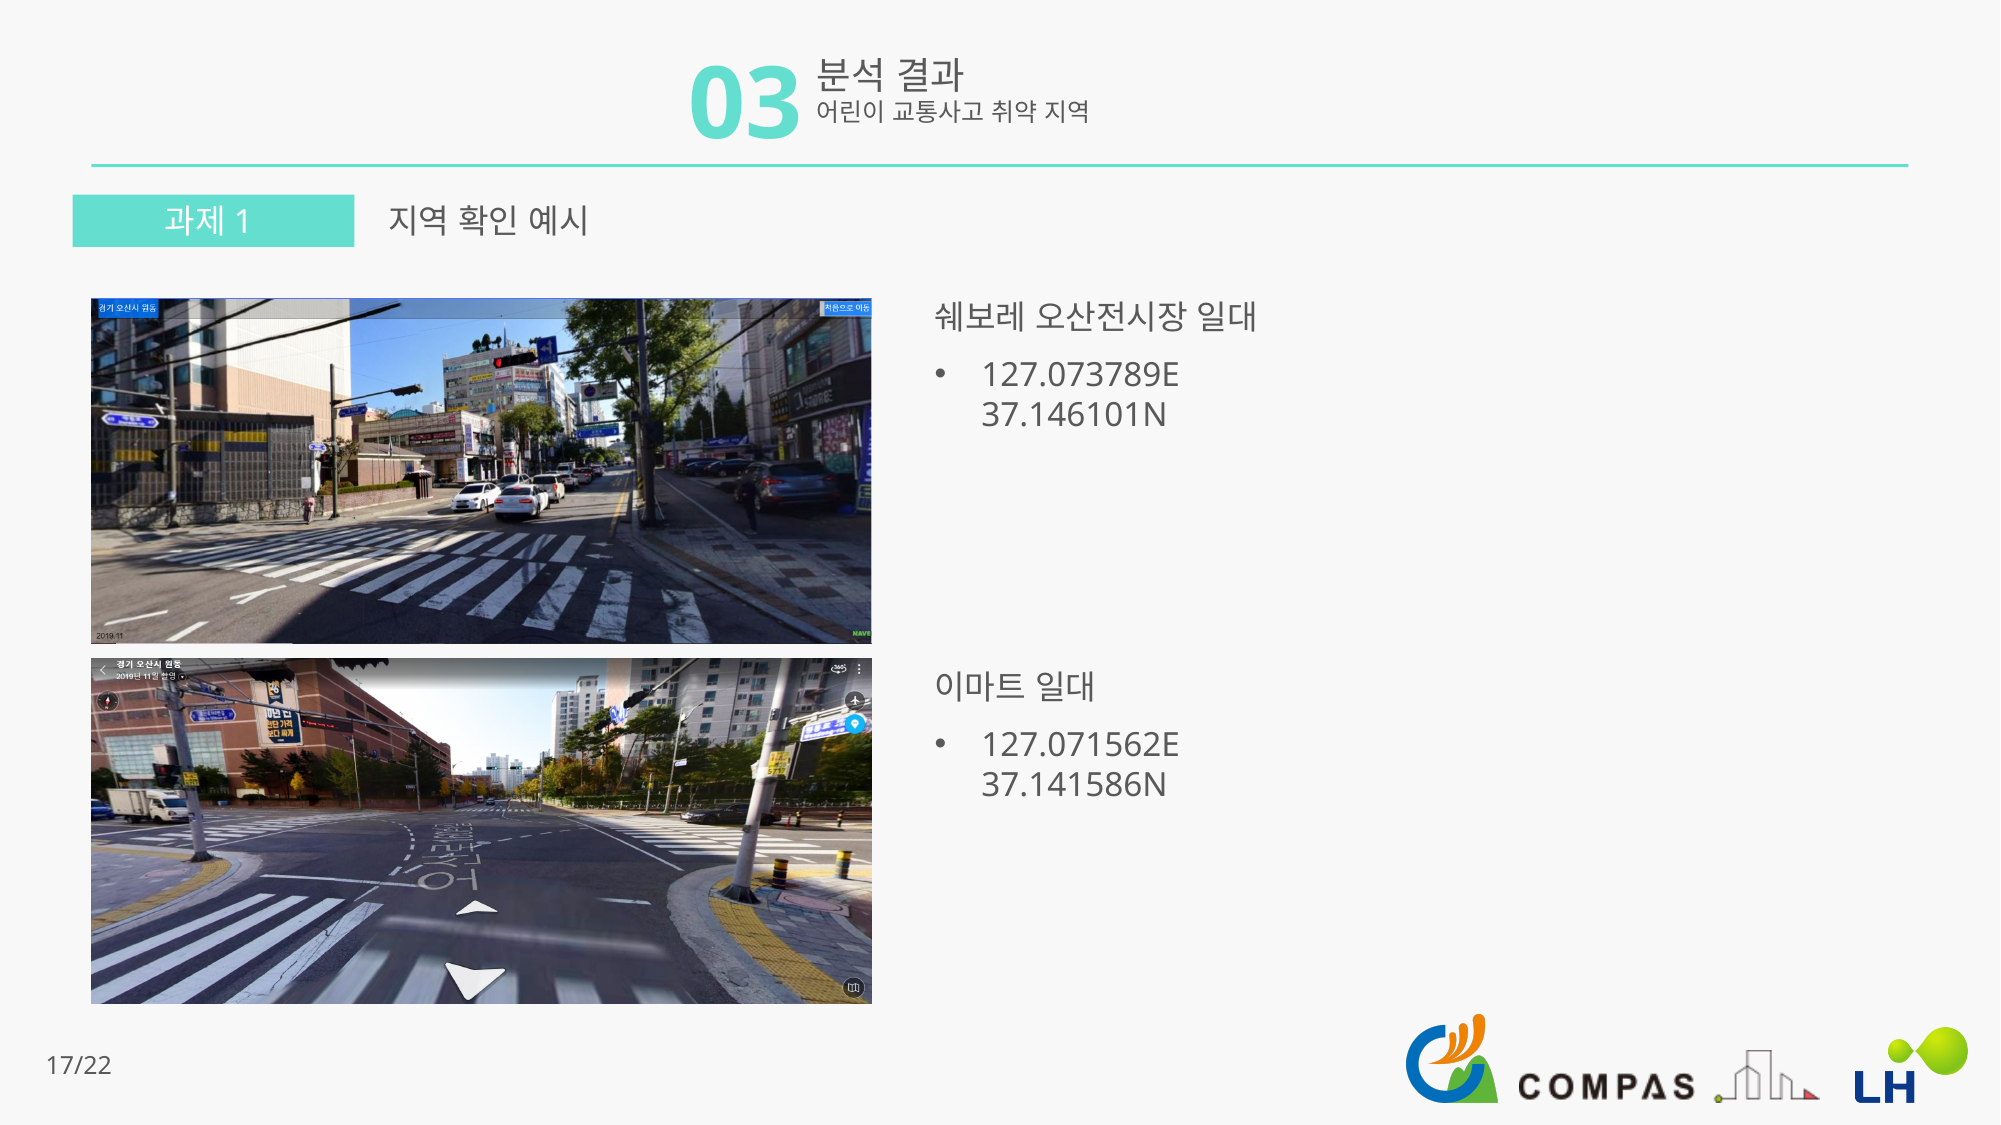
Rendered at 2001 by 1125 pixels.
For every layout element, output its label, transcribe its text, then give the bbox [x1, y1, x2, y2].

text_box 이마트 일대 [919, 658, 1266, 714]
text_box [90, 163, 673, 168]
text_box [673, 30, 1327, 168]
text_box [1327, 163, 1909, 168]
picture [1519, 1050, 1820, 1103]
text_box 과제1 [58, 192, 360, 248]
picture [1855, 1027, 1968, 1103]
text_box 127.071562E 37.141586N [919, 715, 1443, 811]
text_box 지역 확인 예시 [373, 192, 619, 248]
picture [91, 298, 872, 644]
picture [91, 658, 872, 1004]
picture [1406, 1014, 1498, 1103]
text_box 127.073789E 37.146101N [919, 345, 1443, 441]
text_box 17/22 [30, 1042, 127, 1088]
text_box 쉐보레 오산전시장 일대 [919, 289, 1307, 344]
